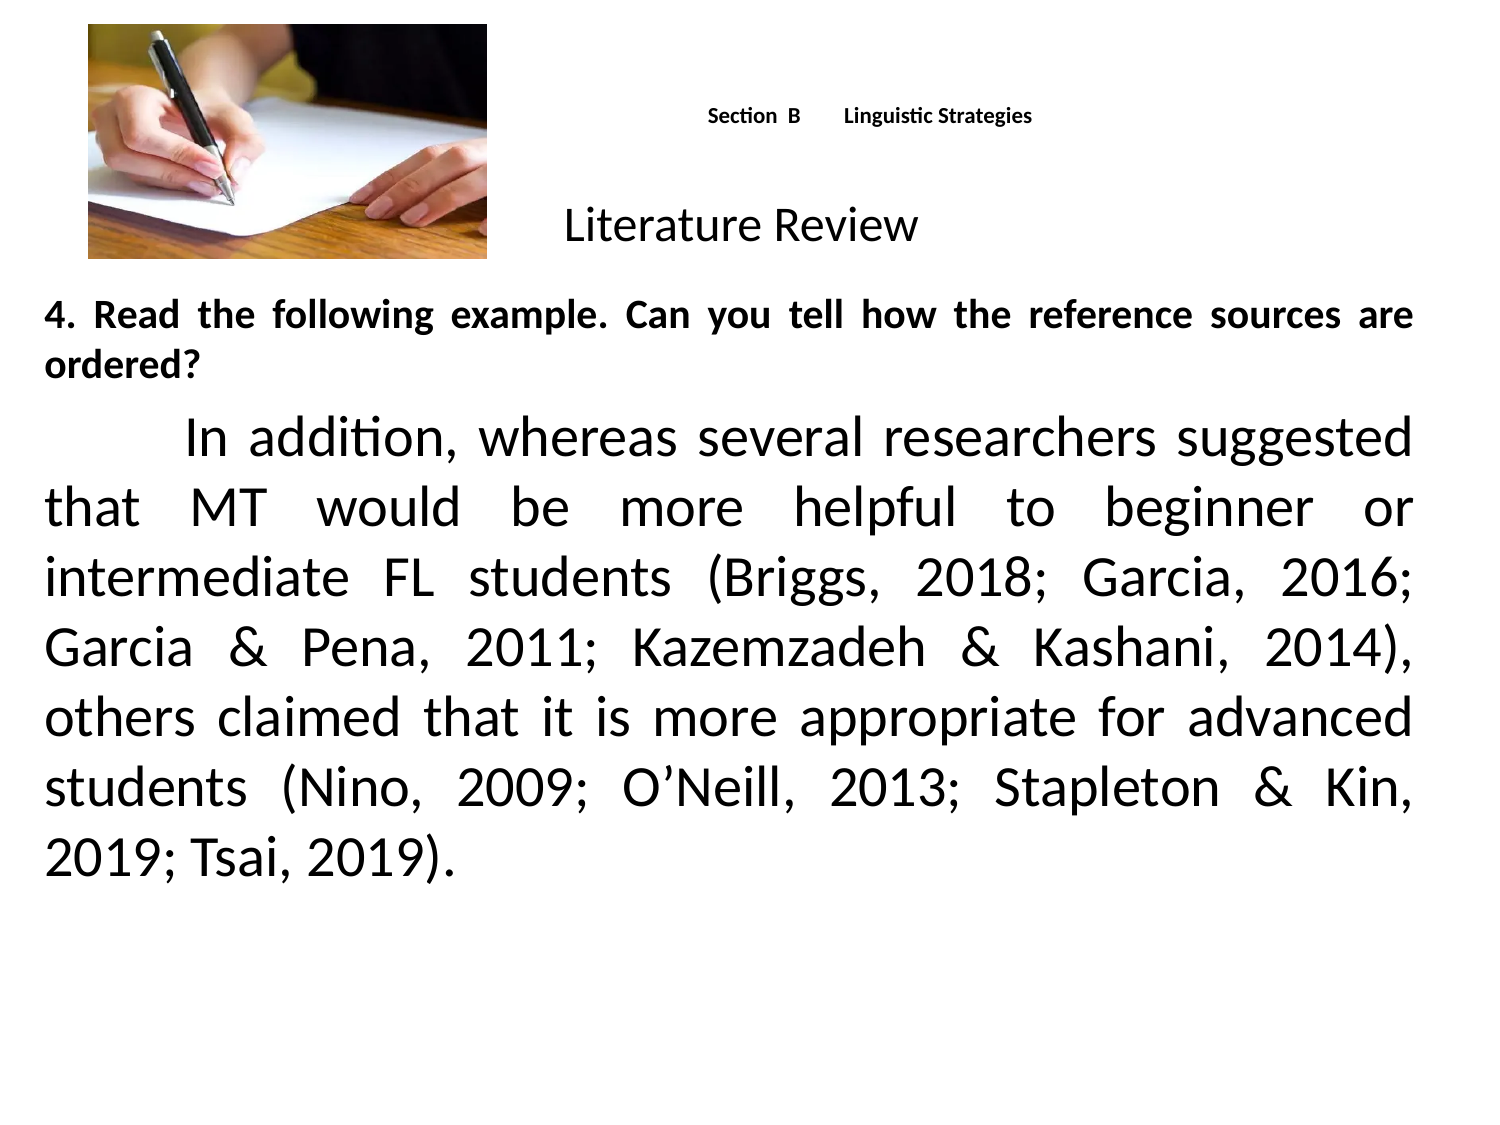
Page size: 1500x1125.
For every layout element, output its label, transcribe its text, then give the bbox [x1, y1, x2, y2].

title Section B Linguistic Strategies [144, 19, 1500, 205]
text_box Literature Review [549, 184, 1117, 260]
list 4. Read the following example. Can you tell how the reference sources are ordered? In addition, whereas several researchers suggested that MT would be more helpful to beginner or intermediate FL students (Briggs, 2018; Garcia, 2016; Garcia & Pena, 2011; Kazemzadeh & Kashani, 2014), others claimed that it is more appropriate for advanced students (Nino, 2009; O’Neill, 2013; Stapleton & Kin, 2019; Tsai, 2019). [29, 278, 1431, 882]
picture [88, 24, 488, 260]
